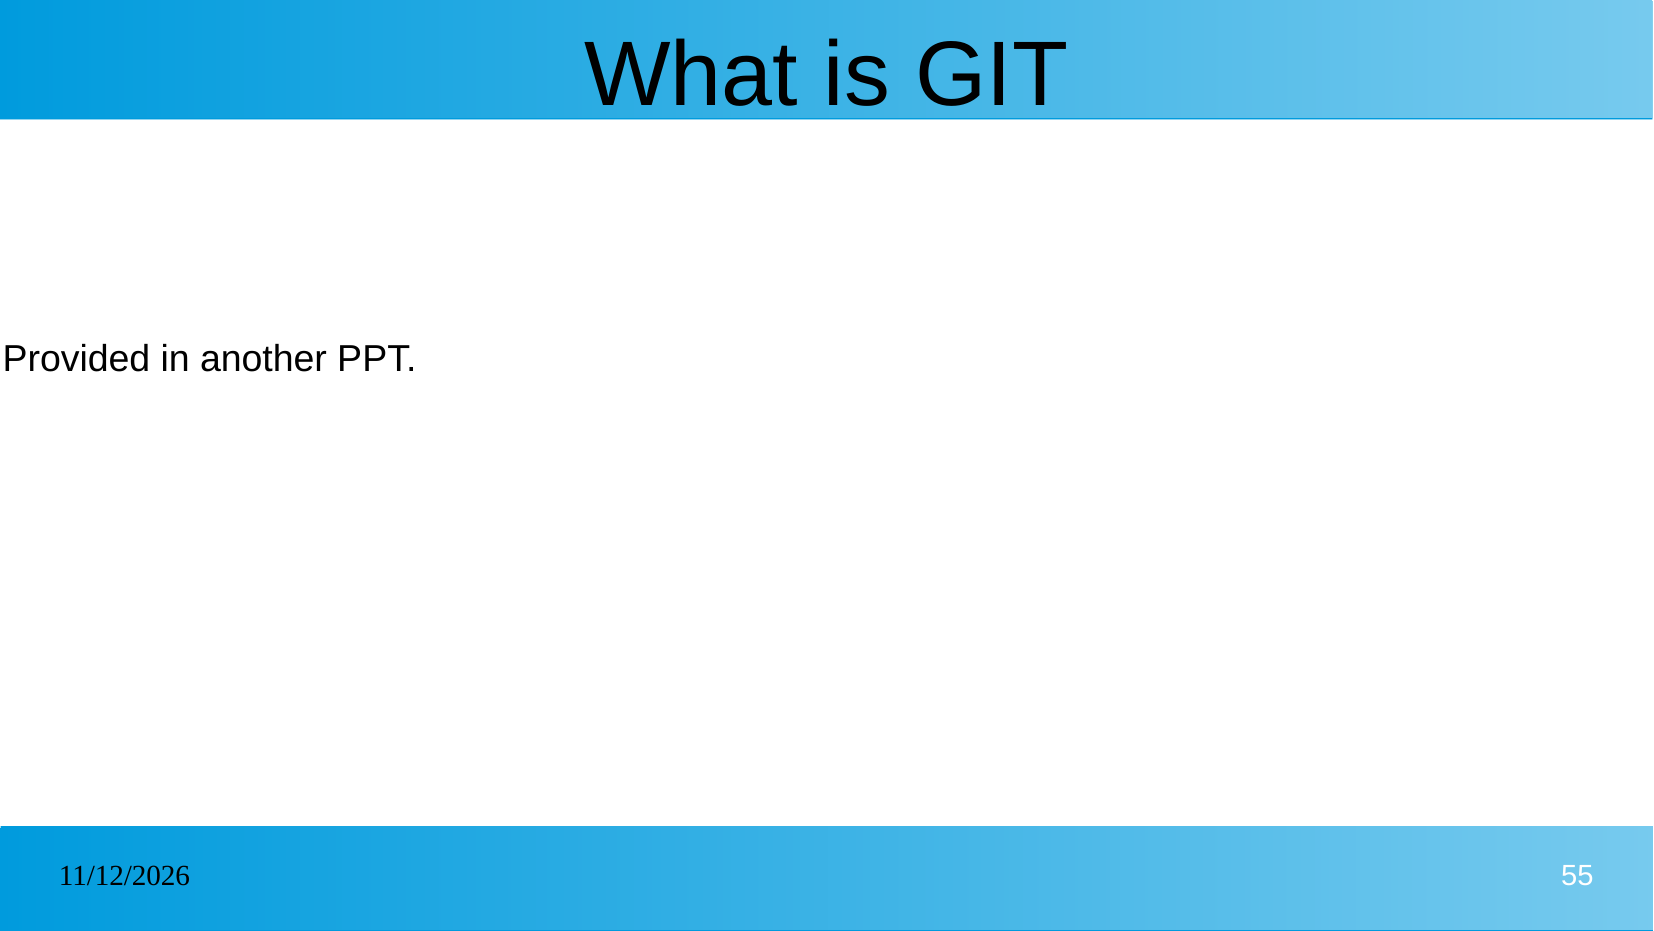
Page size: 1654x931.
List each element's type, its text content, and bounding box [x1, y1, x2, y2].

title What is GIT [59, 17, 1594, 120]
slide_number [59, 856, 443, 915]
text_box Provided in another PPT. [0, 326, 1654, 467]
slide_number 55 [1210, 856, 1594, 915]
